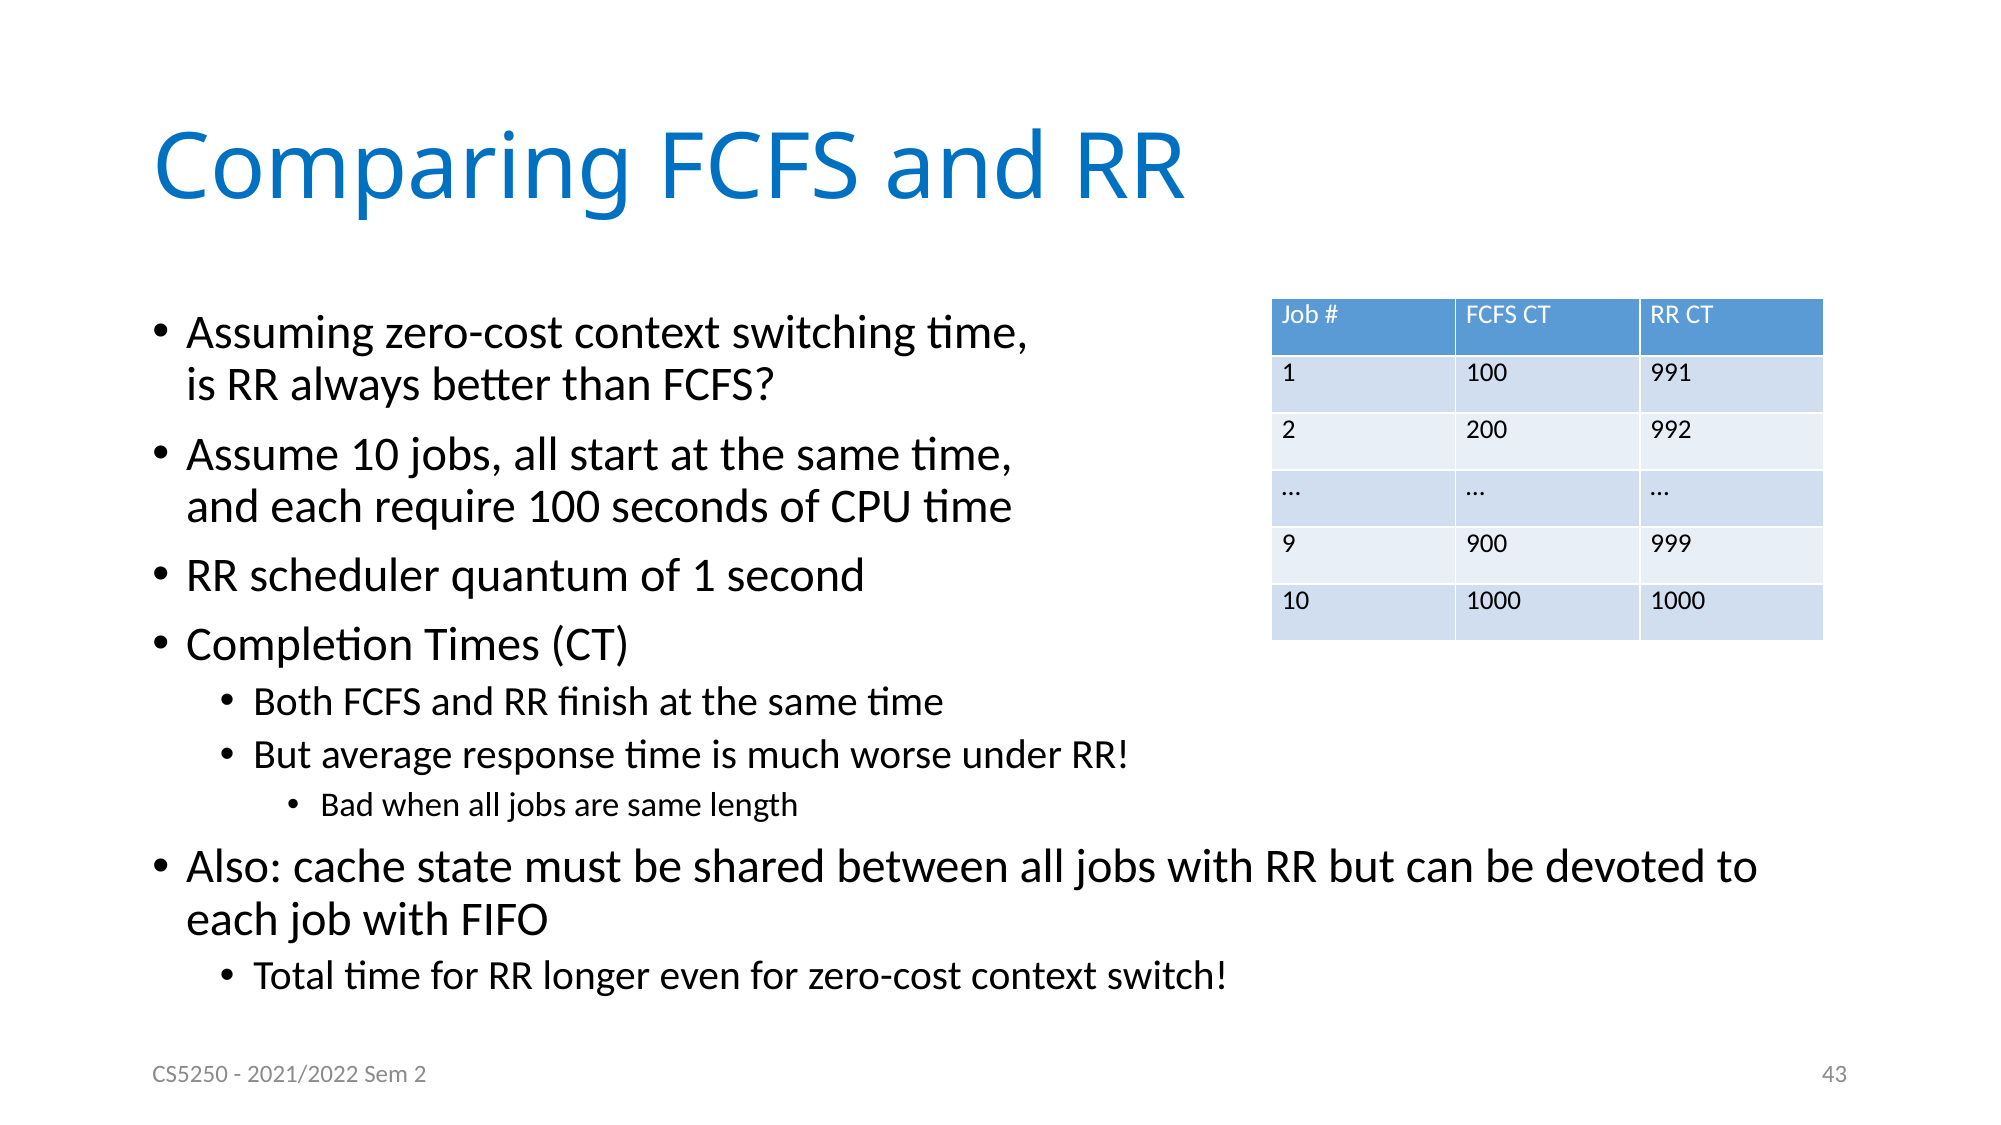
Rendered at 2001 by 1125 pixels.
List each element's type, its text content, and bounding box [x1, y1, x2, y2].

table_cell 1000 [1456, 585, 1639, 640]
table_cell 1000 [1641, 585, 1823, 640]
table_header RR CT [1641, 299, 1823, 355]
table_cell 1 [1272, 357, 1455, 412]
slide_number CS5250 - 2021/2022 Sem 2 [137, 1042, 588, 1103]
table_cell … [1456, 471, 1639, 526]
table_cell 100 [1456, 357, 1639, 412]
table_cell 10 [1272, 585, 1455, 640]
table_cell 999 [1641, 528, 1823, 583]
table_header Job # [1272, 299, 1455, 355]
table_cell 992 [1641, 414, 1823, 469]
table_cell … [1272, 471, 1455, 526]
table_cell 9 [1272, 528, 1455, 583]
slide_number 43 [1412, 1042, 1863, 1103]
title Comparing FCFS and RR [137, 59, 1863, 278]
table_cell 900 [1456, 528, 1639, 583]
list Assuming zero-cost context switching time, is RR always better than FCFS? Assume 10 jobs, all start at the same time, and each require 100 seconds of CPU time RR scheduler quantum of 1 second Completion Times (CT) Both FCFS and RR finish at the same time But average response time is much worse under RR! Bad when all jobs are same length Also: cache state must be shared between all jobs with RR but can be devoted to each job with FIFO Total time for RR longer even for zero-cost context switch! [137, 299, 1863, 1014]
table_header FCFS CT [1456, 299, 1639, 355]
table_cell 200 [1456, 414, 1639, 469]
table_cell … [1641, 471, 1823, 526]
table_cell 991 [1641, 357, 1823, 412]
table_cell 2 [1272, 414, 1455, 469]
